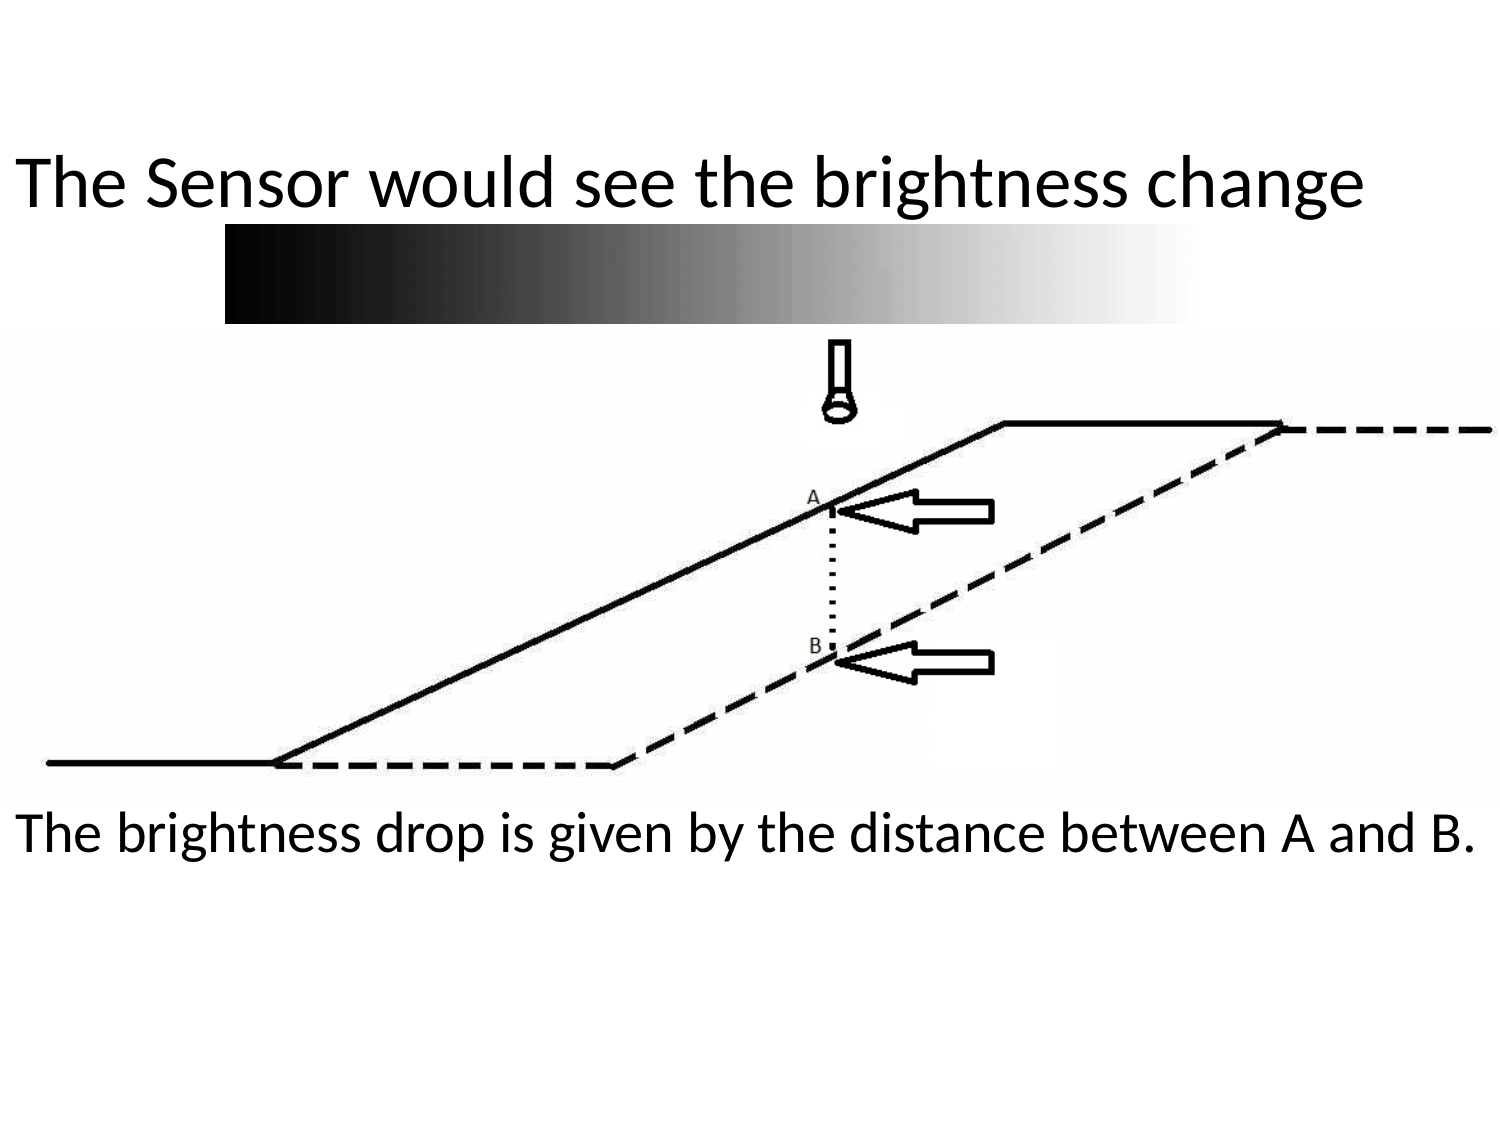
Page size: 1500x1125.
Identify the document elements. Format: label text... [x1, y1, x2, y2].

picture [0, 224, 1500, 809]
list The Sensor would see the brightness change The brightness drop is given by the distance between A and B. [0, 125, 1500, 324]
list The Sensor would see the brightness change The brightness drop is given by the distance between A and B. [0, 817, 1500, 1125]
